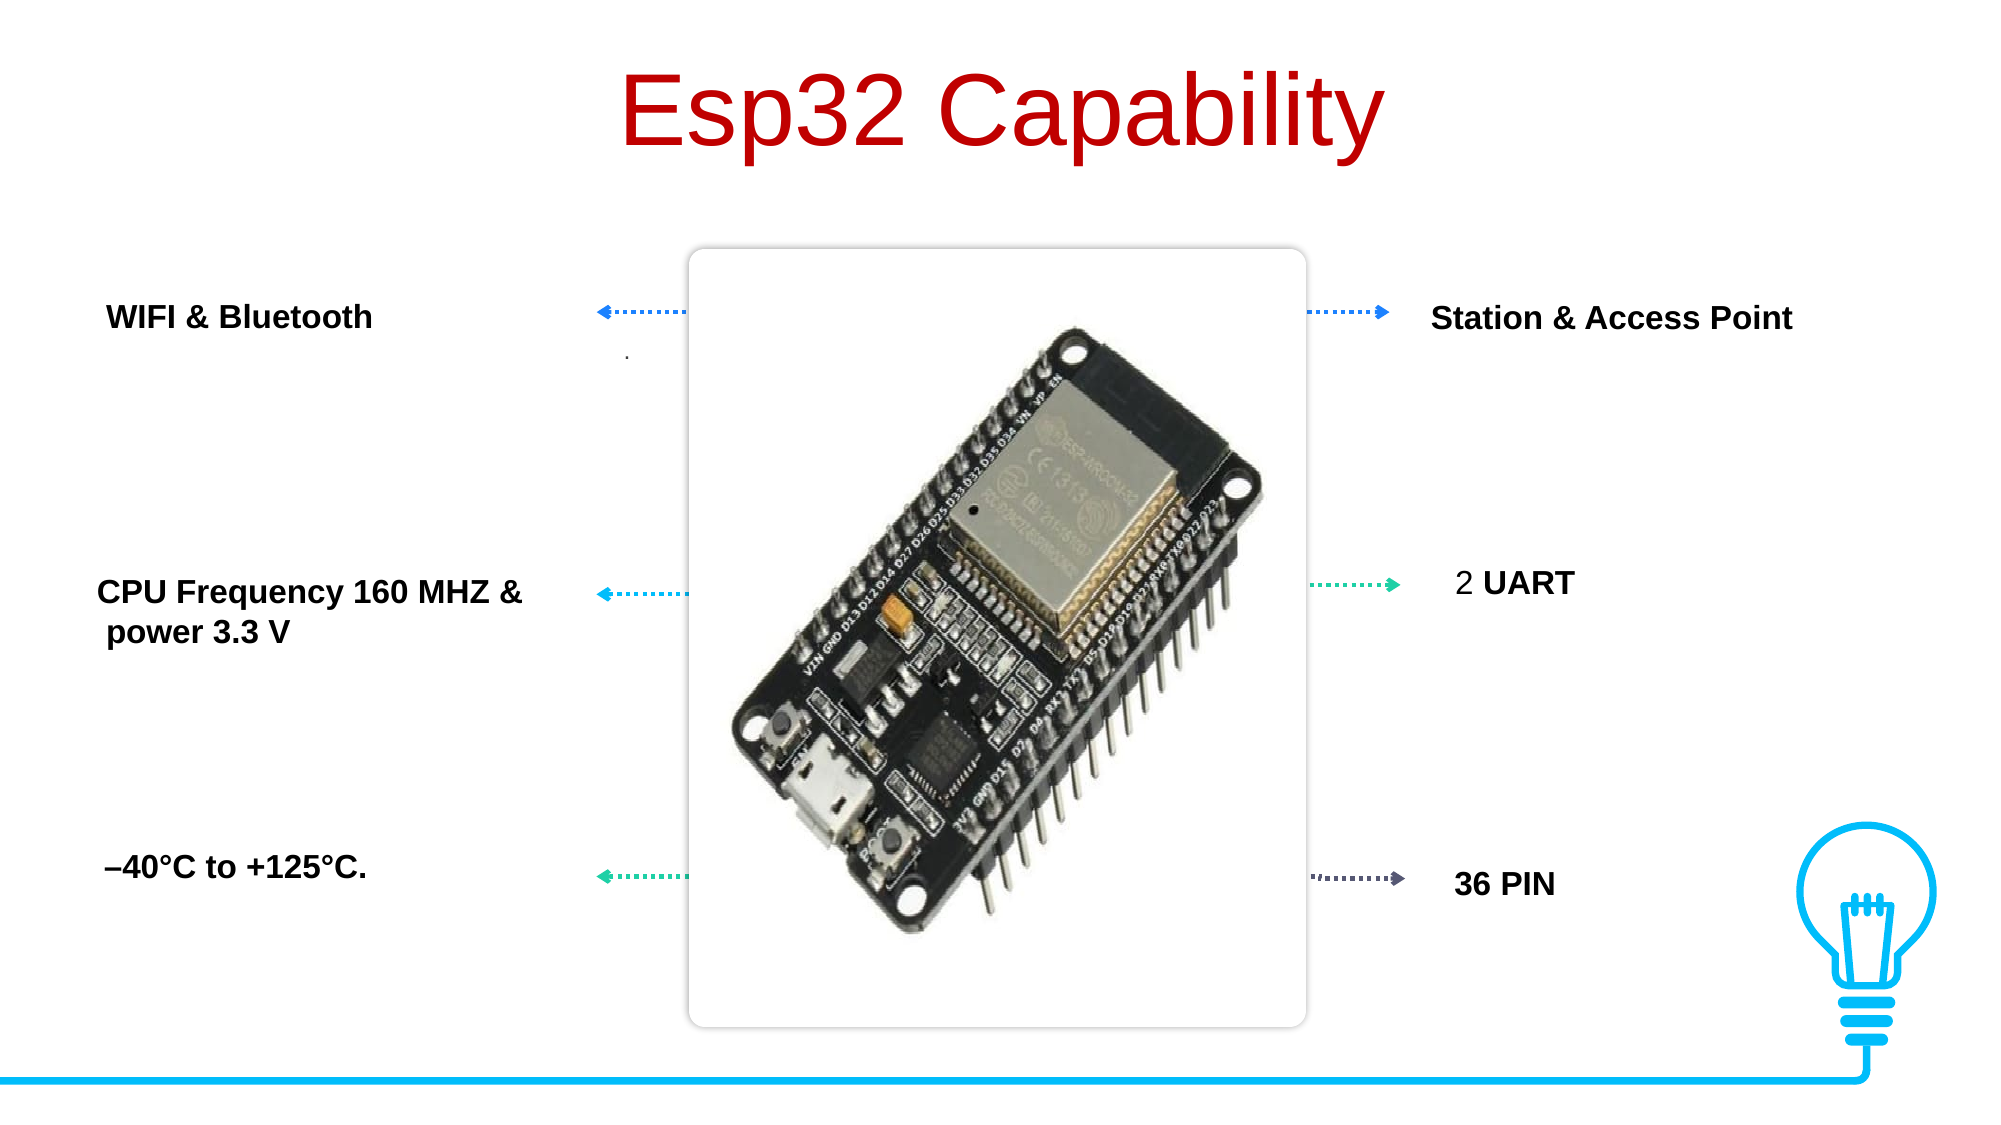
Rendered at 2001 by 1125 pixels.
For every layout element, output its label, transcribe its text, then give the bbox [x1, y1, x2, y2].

text_box –40°C to +125°C. [82, 837, 533, 893]
picture [720, 280, 1275, 996]
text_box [1275, 584, 1401, 695]
text_box 36 PIN [1421, 854, 1920, 910]
list Esp32 Capability [53, 55, 1952, 175]
text_box WIFI & Bluetooth . [82, 287, 667, 372]
text_box CPU Frequency 160 MHZ & power 3.3 V [82, 562, 683, 727]
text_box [596, 594, 720, 720]
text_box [596, 312, 720, 419]
text_box 2 UART [1431, 553, 2000, 609]
text_box Station & Access Point [1406, 288, 2000, 344]
